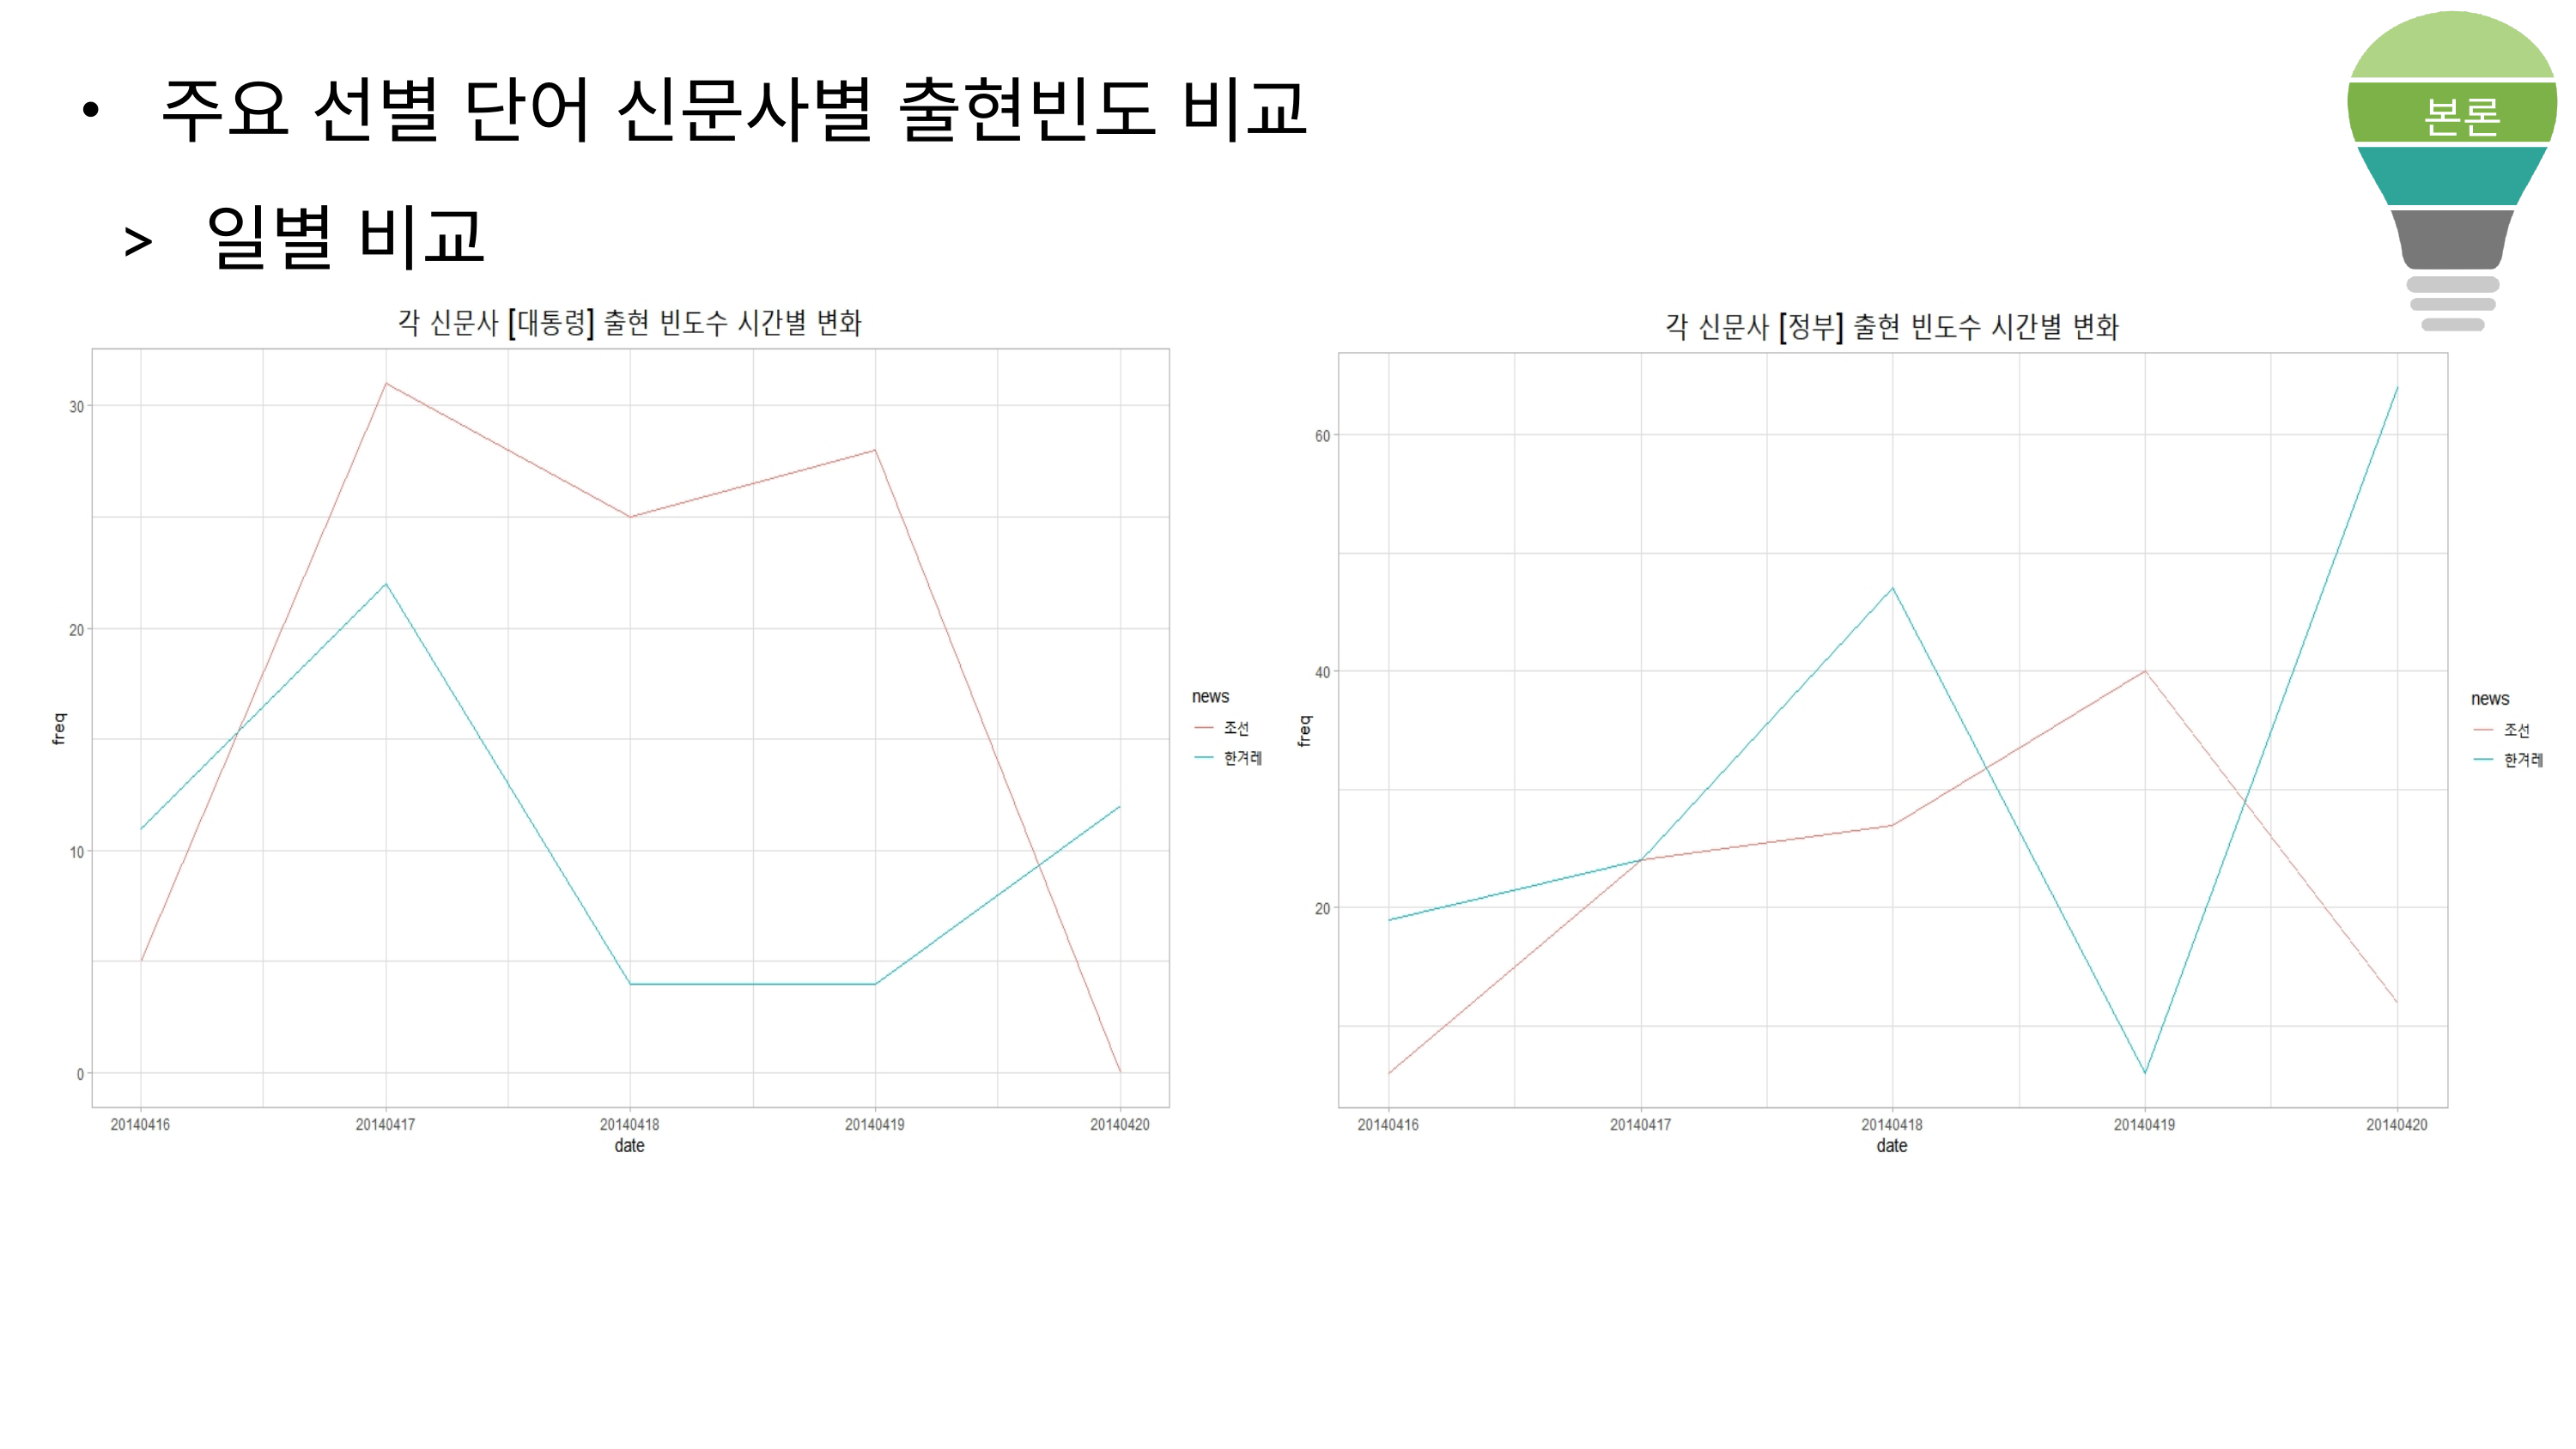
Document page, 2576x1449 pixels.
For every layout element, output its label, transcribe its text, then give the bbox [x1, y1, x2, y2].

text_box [2342, 3, 2564, 337]
picture [42, 296, 2570, 1165]
text_box • 주요 선별 단어 신문사별 출현빈도 비교 > 일별 비교 [43, 15, 2072, 287]
